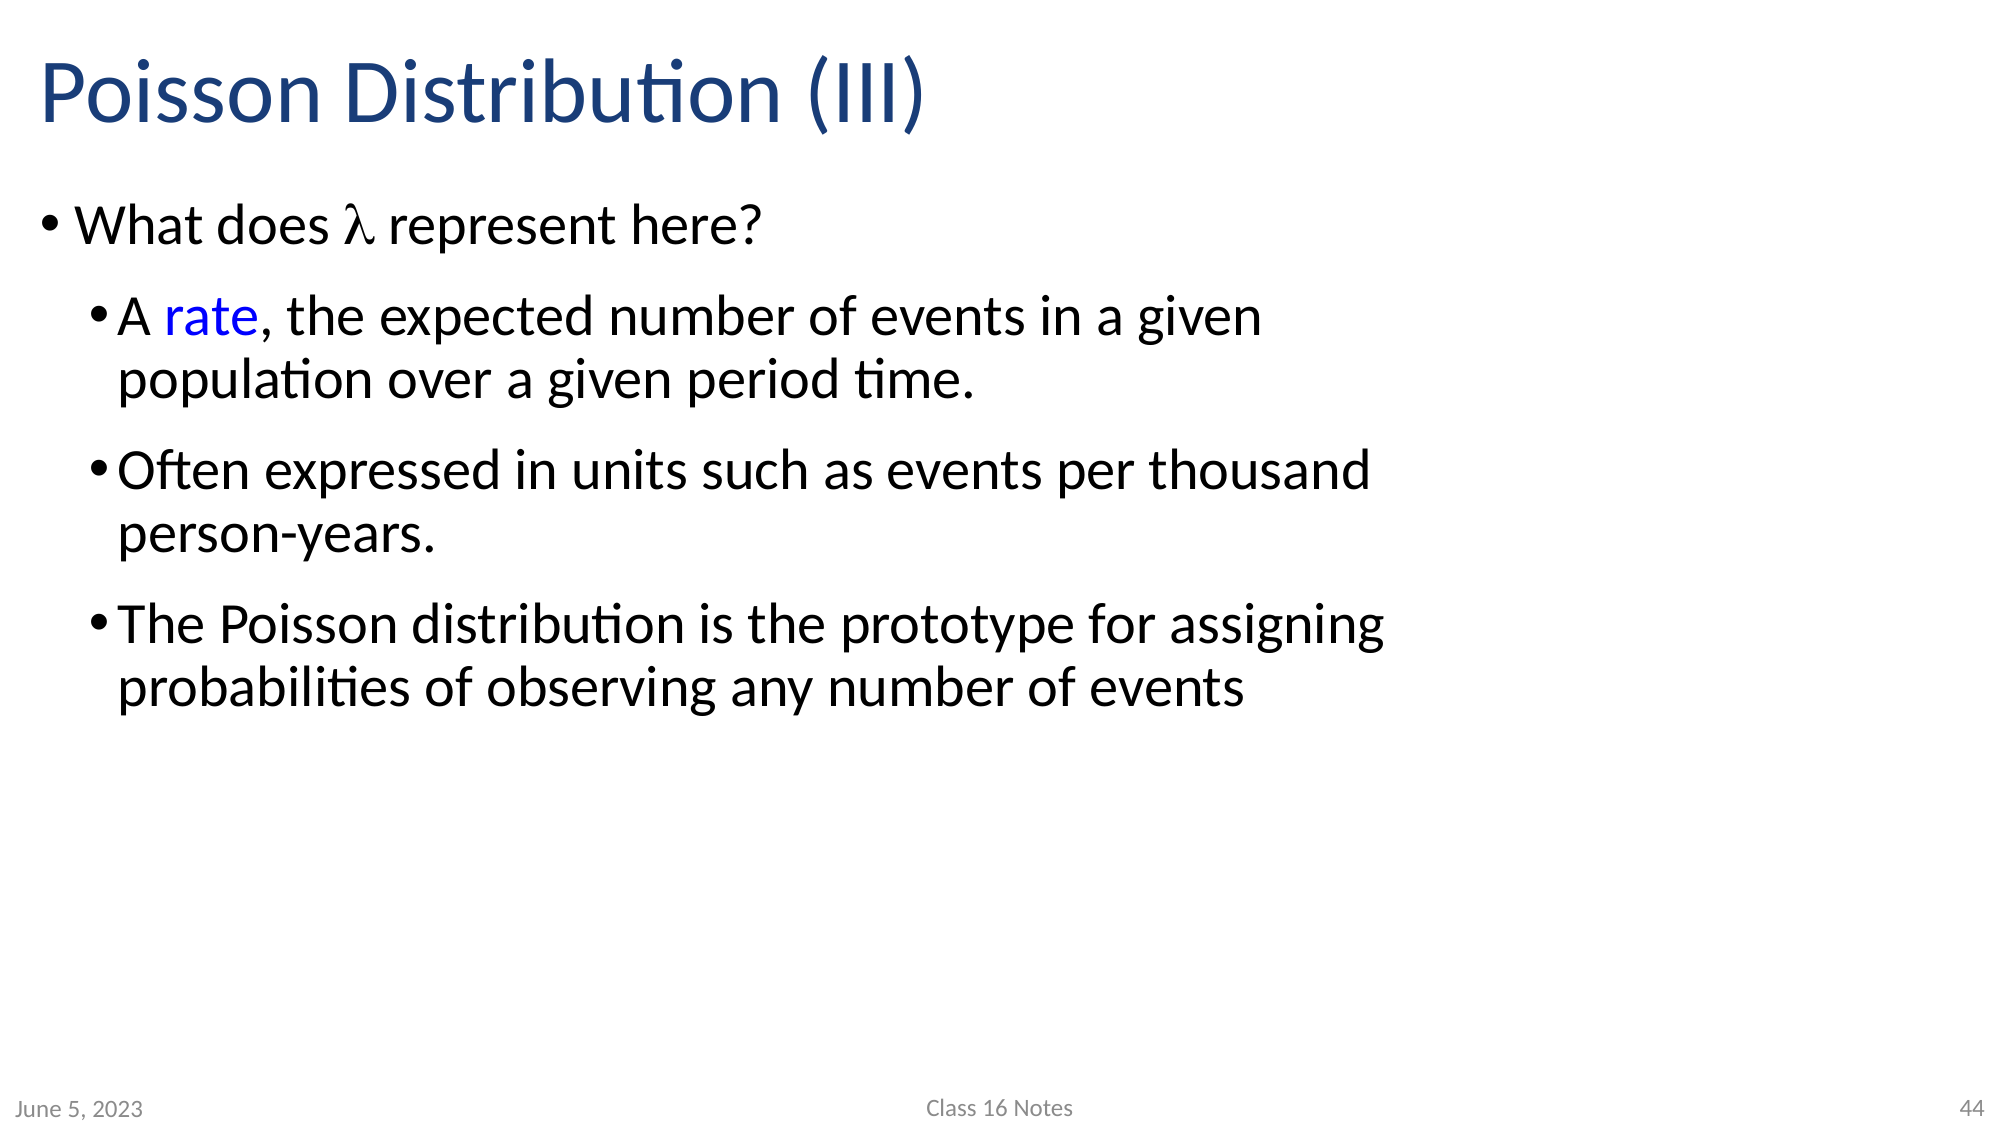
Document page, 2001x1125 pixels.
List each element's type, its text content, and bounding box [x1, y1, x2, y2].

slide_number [0, 1089, 450, 1125]
footer Class 16 Notes [662, 1087, 1338, 1125]
slide_number 44 [1550, 1087, 2000, 1125]
list What does  represent here? A rate, the expected number of events in a given population over a given period time. Often expressed in units such as events per thousand person-years. The Poisson distribution is the prototype for assigning probabilities of observing any number of events [24, 187, 1525, 1075]
title Poisson Distribution (III) [24, 24, 1975, 163]
